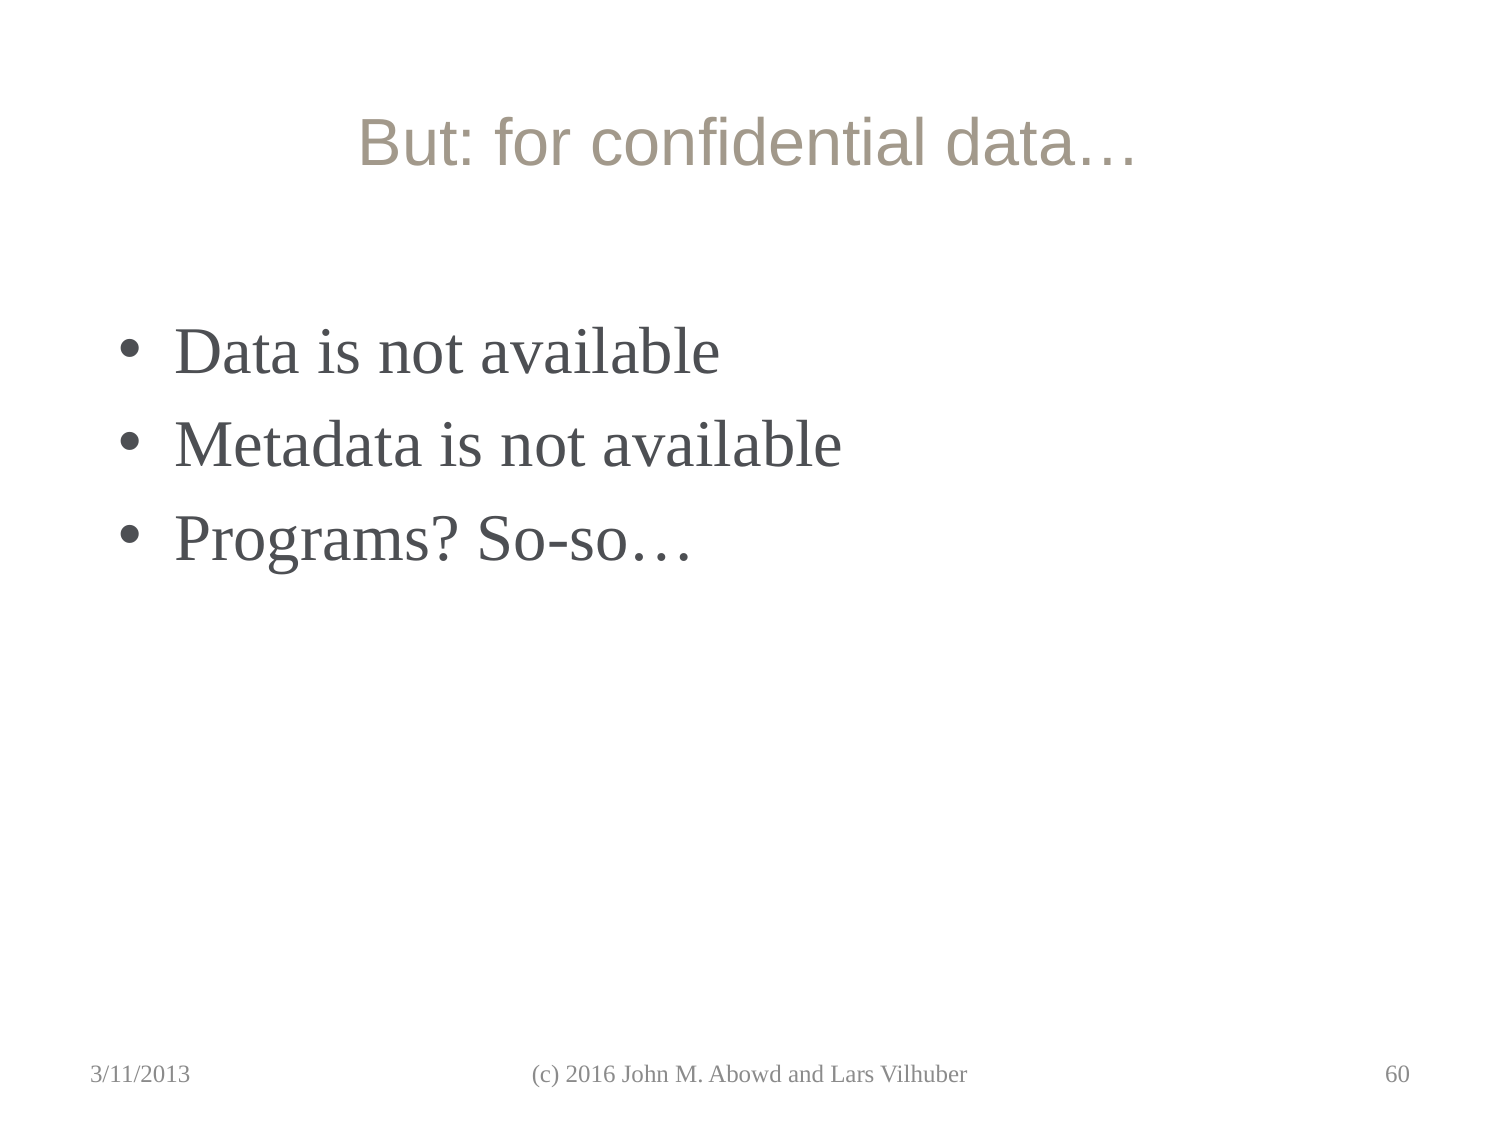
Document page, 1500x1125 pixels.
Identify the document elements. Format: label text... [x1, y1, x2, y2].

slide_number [75, 1042, 425, 1103]
footer (c) 2016 John M. Abowd and Lars Vilhuber [512, 1042, 988, 1103]
title But: for confidential data… [75, 45, 1425, 233]
slide_number 60 [1074, 1042, 1425, 1103]
list Data is not available Metadata is not available Programs? So-so… [103, 299, 1313, 1000]
